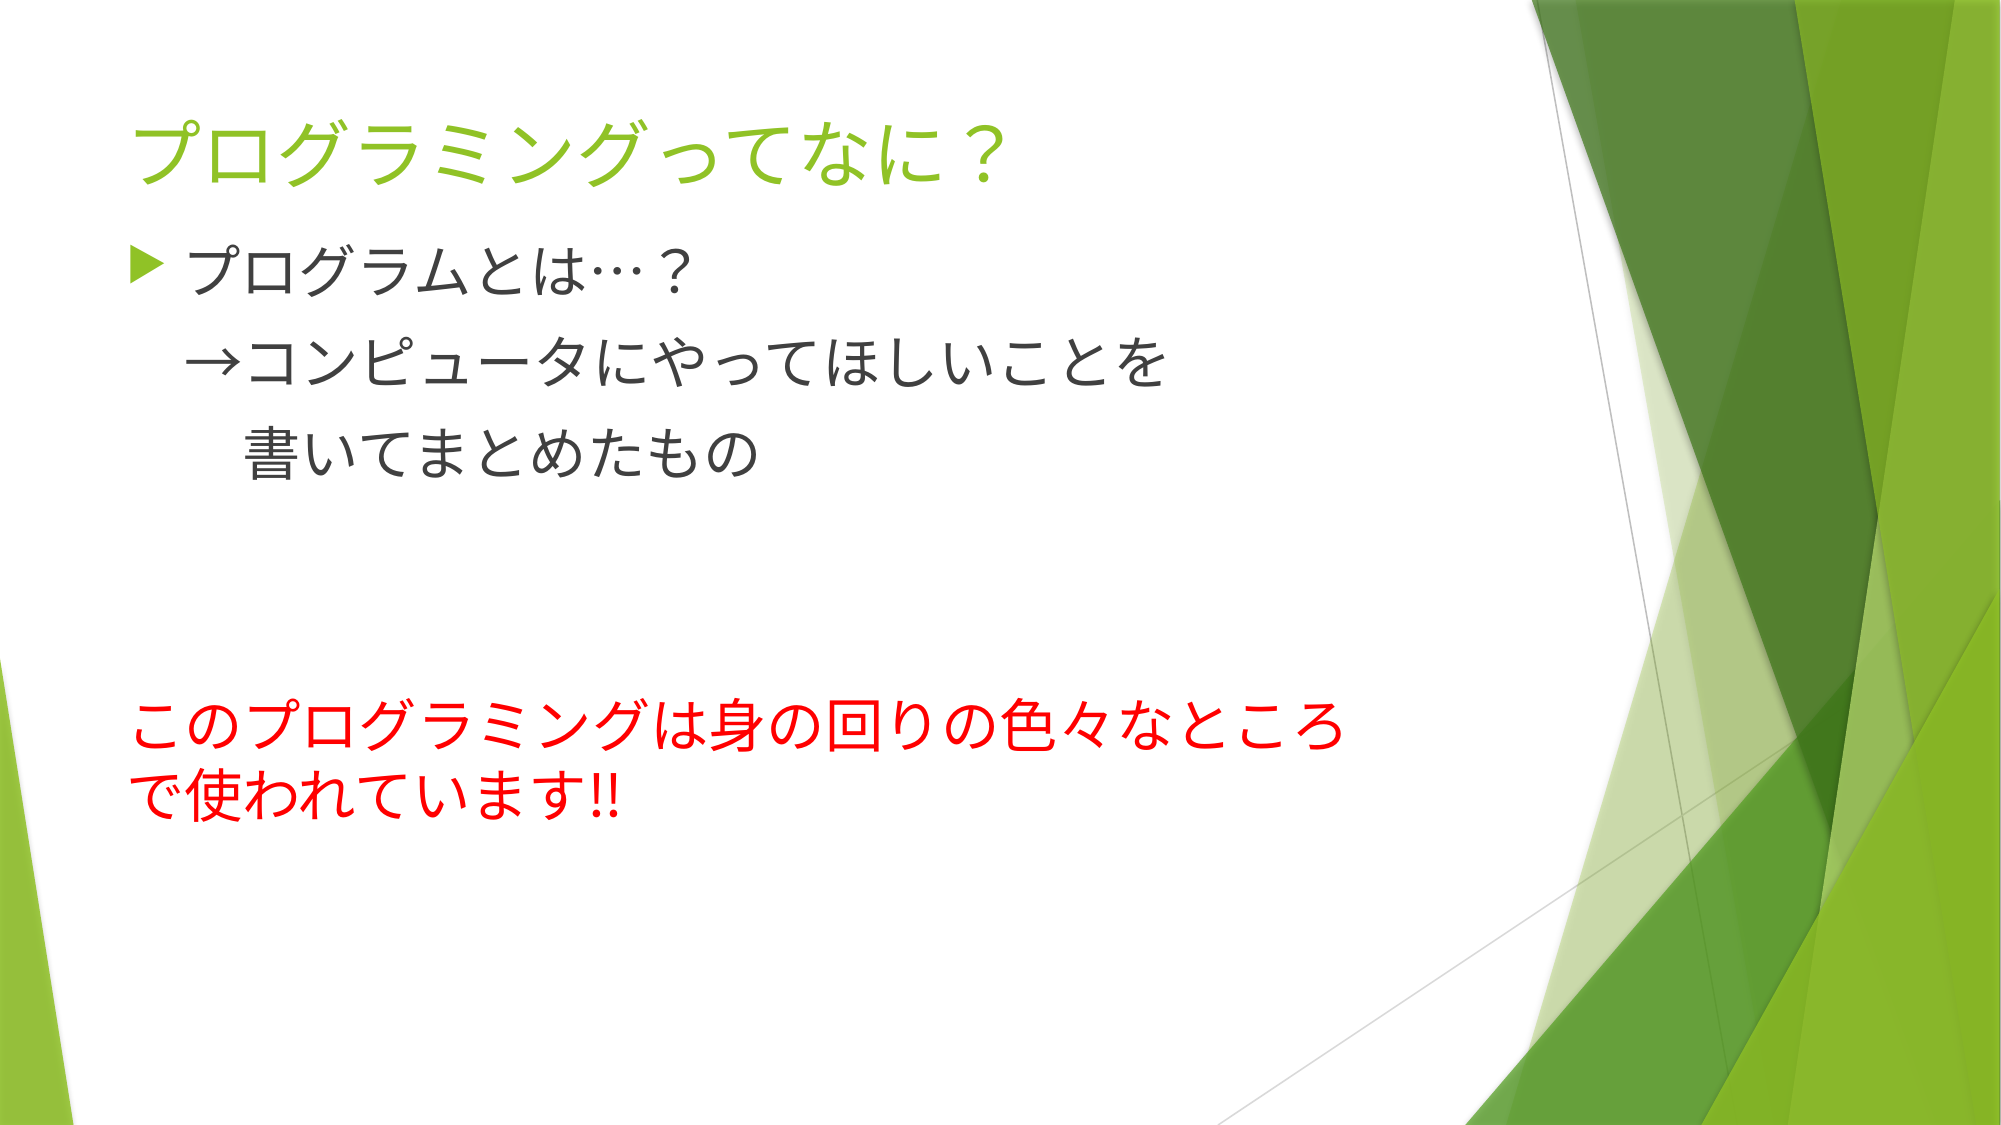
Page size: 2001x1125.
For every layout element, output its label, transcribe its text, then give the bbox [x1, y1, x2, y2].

list プログラムとは…？ →コンピュータにやってほしいことを 書いてまとめたもの このプログラミングは身の回りの色々なところ で使われています‼ [111, 228, 1522, 991]
title プログラミングってなに？ [111, 99, 1522, 228]
